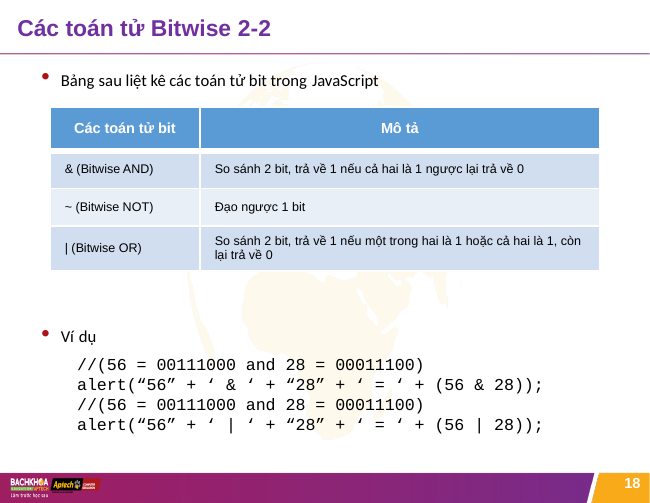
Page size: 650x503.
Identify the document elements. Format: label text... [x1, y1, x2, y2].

text_box Bảng sau liệt kê các toán tử bit trong JavaScript [40, 68, 385, 90]
table_cell So sánh 2 bit, trả về 1 nếu cả hai là 1 ngược lại trả về 0 [201, 154, 599, 188]
picture [0, 0, 650, 503]
text_box Ví dụ [40, 325, 99, 347]
title Các toán tử Bitwise 2-2 [16, 0, 357, 70]
table_header Mô tả [201, 108, 599, 148]
text_box //(56 = 00111000 and 28 = 00011100) alert(“56” + ‘ & ‘ + “28” + ‘ = ‘ + (56 & 28)); //(56 = 00111000 and 28 = 00011100) alert(“56” + ‘ | ‘ + “28” + ‘ = ‘ + (56 | 28)); [62, 346, 613, 441]
table_cell Đạo ngược 1 bit [201, 189, 599, 225]
table_cell & (Bitwise AND) [51, 154, 199, 188]
table_header Các toán tử bit [51, 108, 199, 148]
table_cell | (Bitwise OR) [51, 227, 199, 270]
slide_number 18 [617, 340, 646, 503]
table_cell So sánh 2 bit, trả về 1 nếu một trong hai là 1 hoặc cả hai là 1, còn lại trả về 0 [201, 227, 599, 270]
table_cell ~ (Bitwise NOT) [51, 189, 199, 225]
